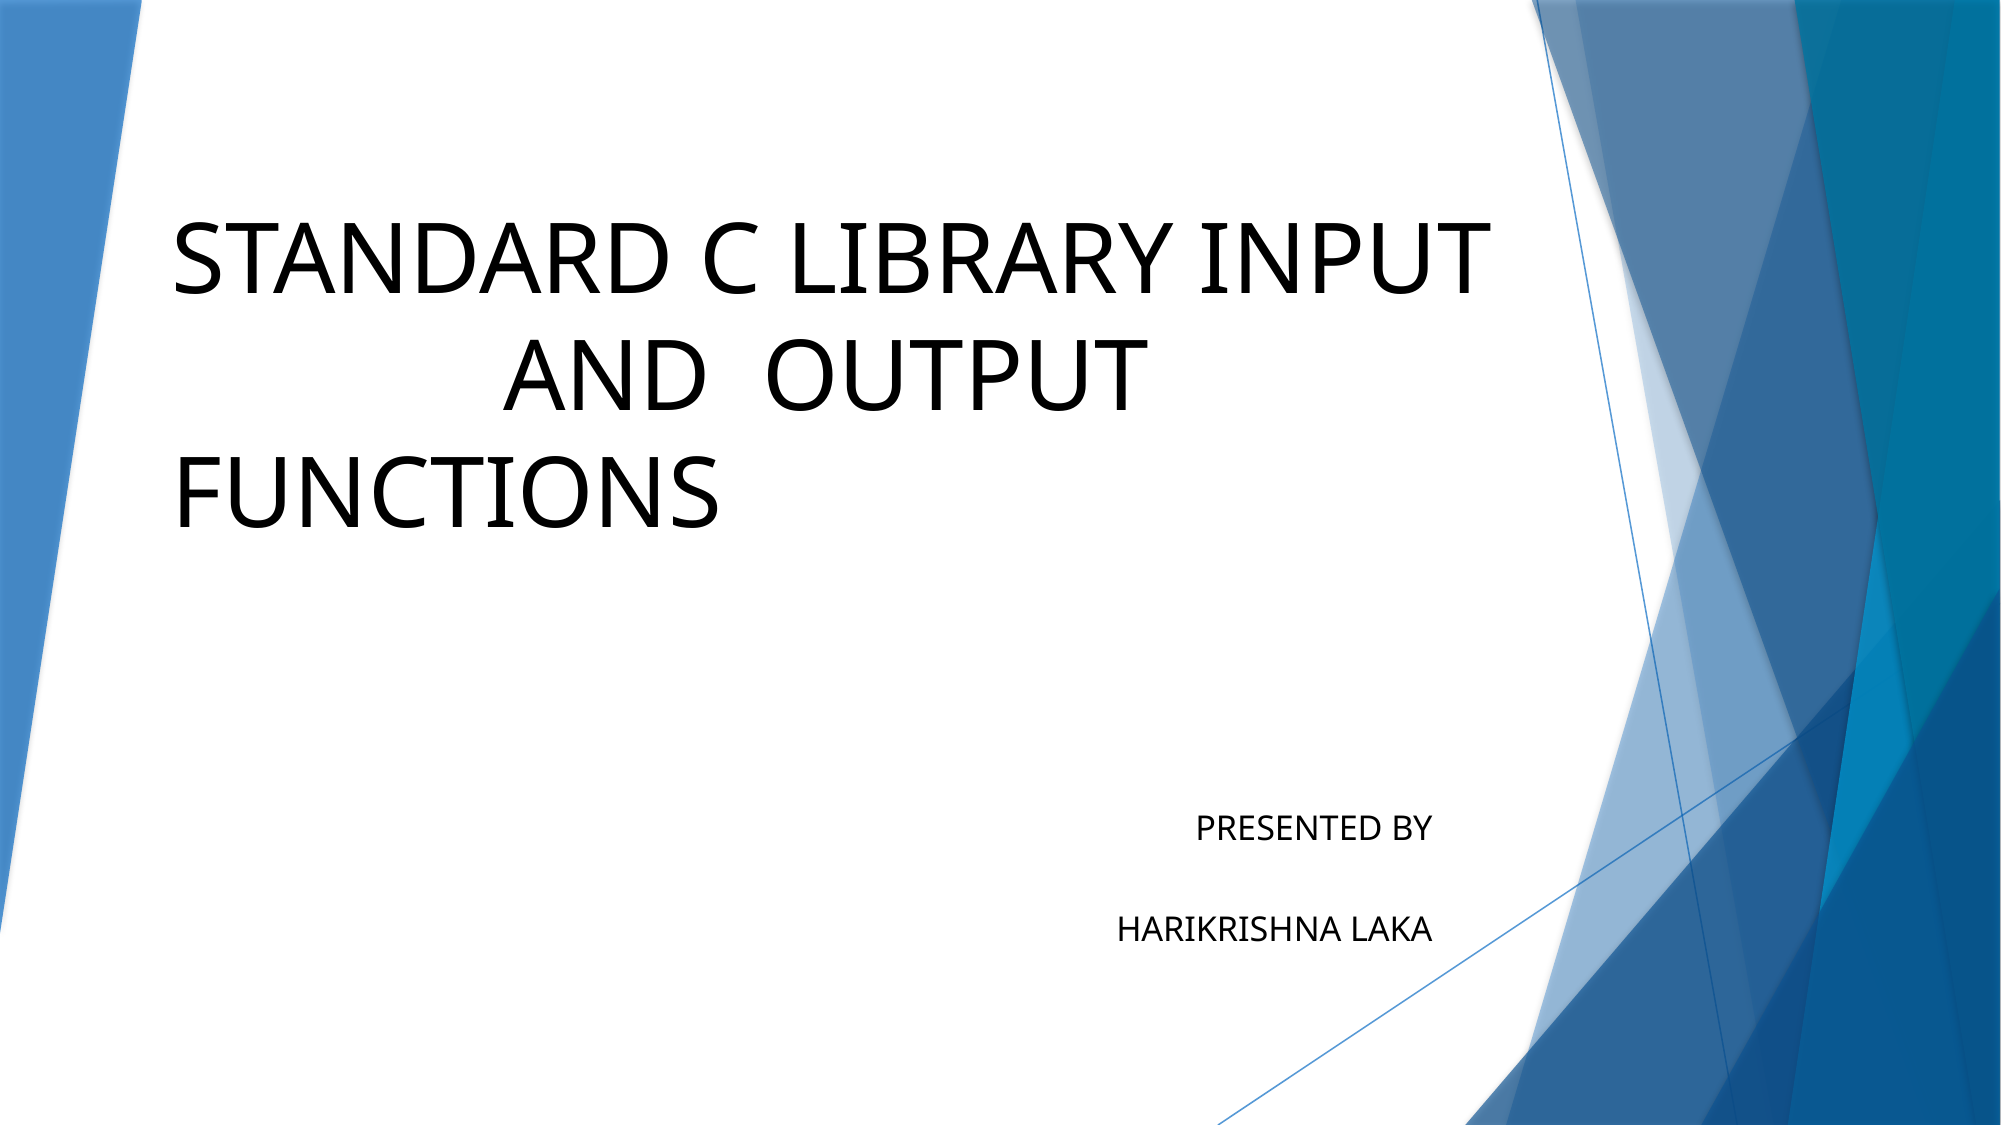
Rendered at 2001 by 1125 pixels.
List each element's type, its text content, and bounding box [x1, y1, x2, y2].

subtitle PRESENTED BY HARIKRISHNA LAKA [803, 698, 1448, 970]
title STANDARD C LIBRARY INPUT AND OUTPUT FUNCTIONS [156, 184, 1648, 555]
